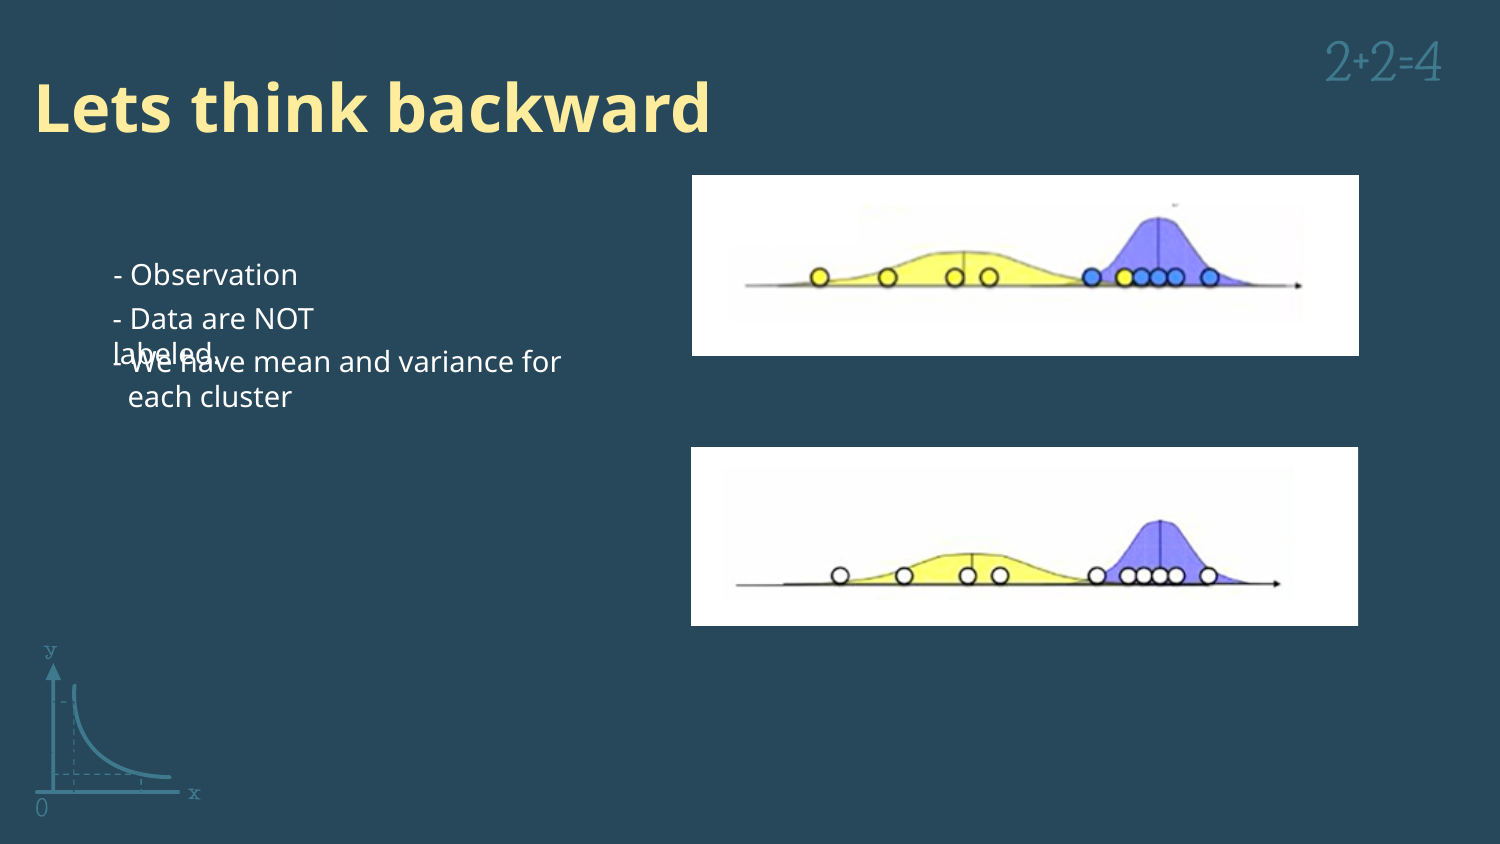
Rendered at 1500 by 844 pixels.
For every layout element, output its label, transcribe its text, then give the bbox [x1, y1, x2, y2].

text_box - Observation [98, 248, 407, 293]
subtitle Lets think backward [0, 51, 879, 197]
text_box - We have mean and variance for each cluster [97, 335, 659, 456]
picture [692, 175, 1359, 356]
text_box - Data are NOT labeled. [97, 293, 429, 413]
picture [681, 445, 1359, 627]
